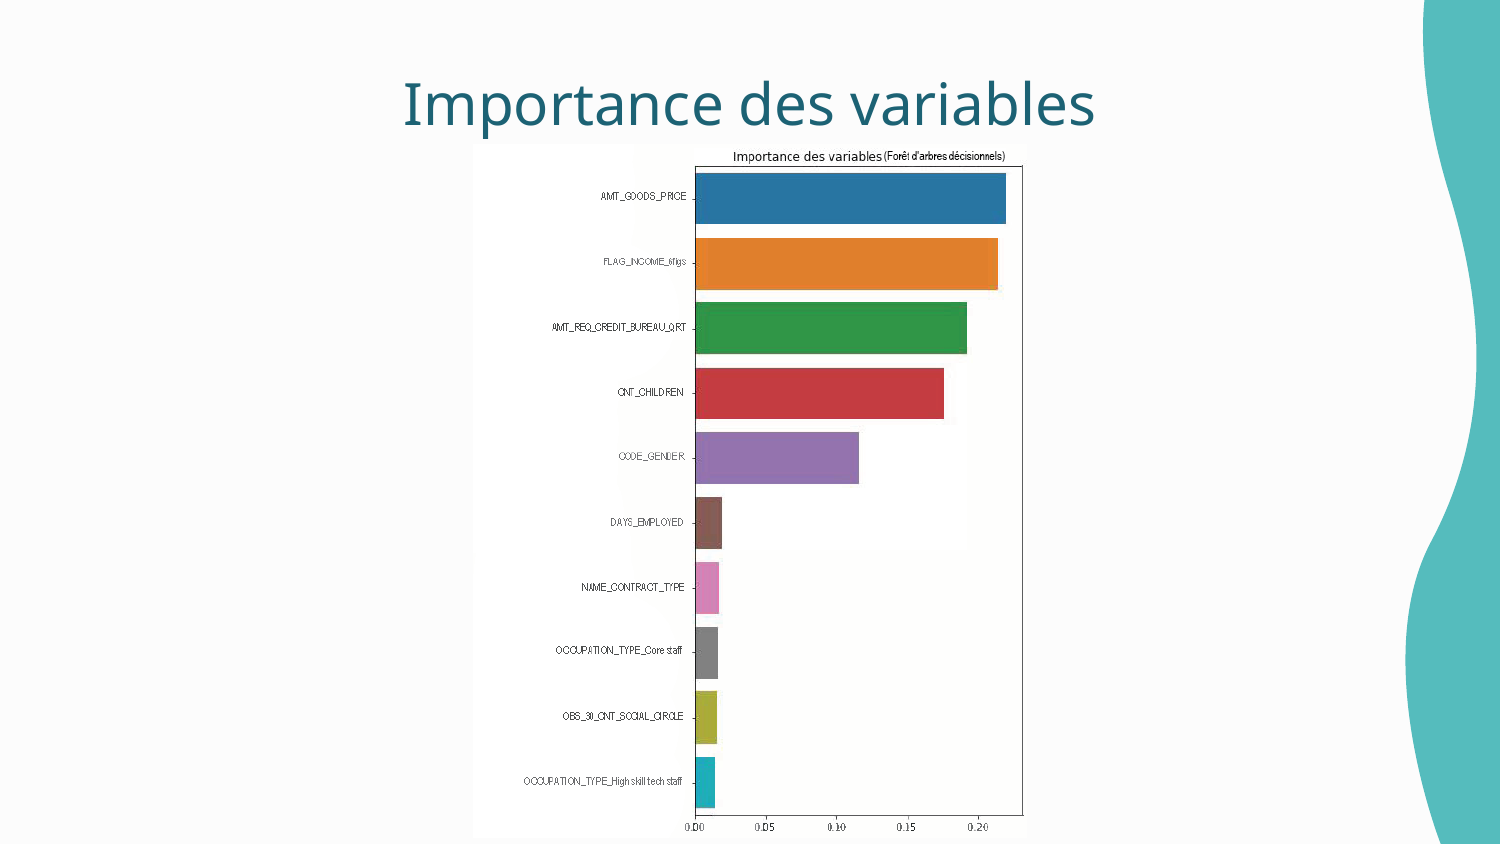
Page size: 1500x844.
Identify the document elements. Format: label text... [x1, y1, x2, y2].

title Importance des variables [320, 52, 1180, 146]
picture [473, 144, 1027, 838]
